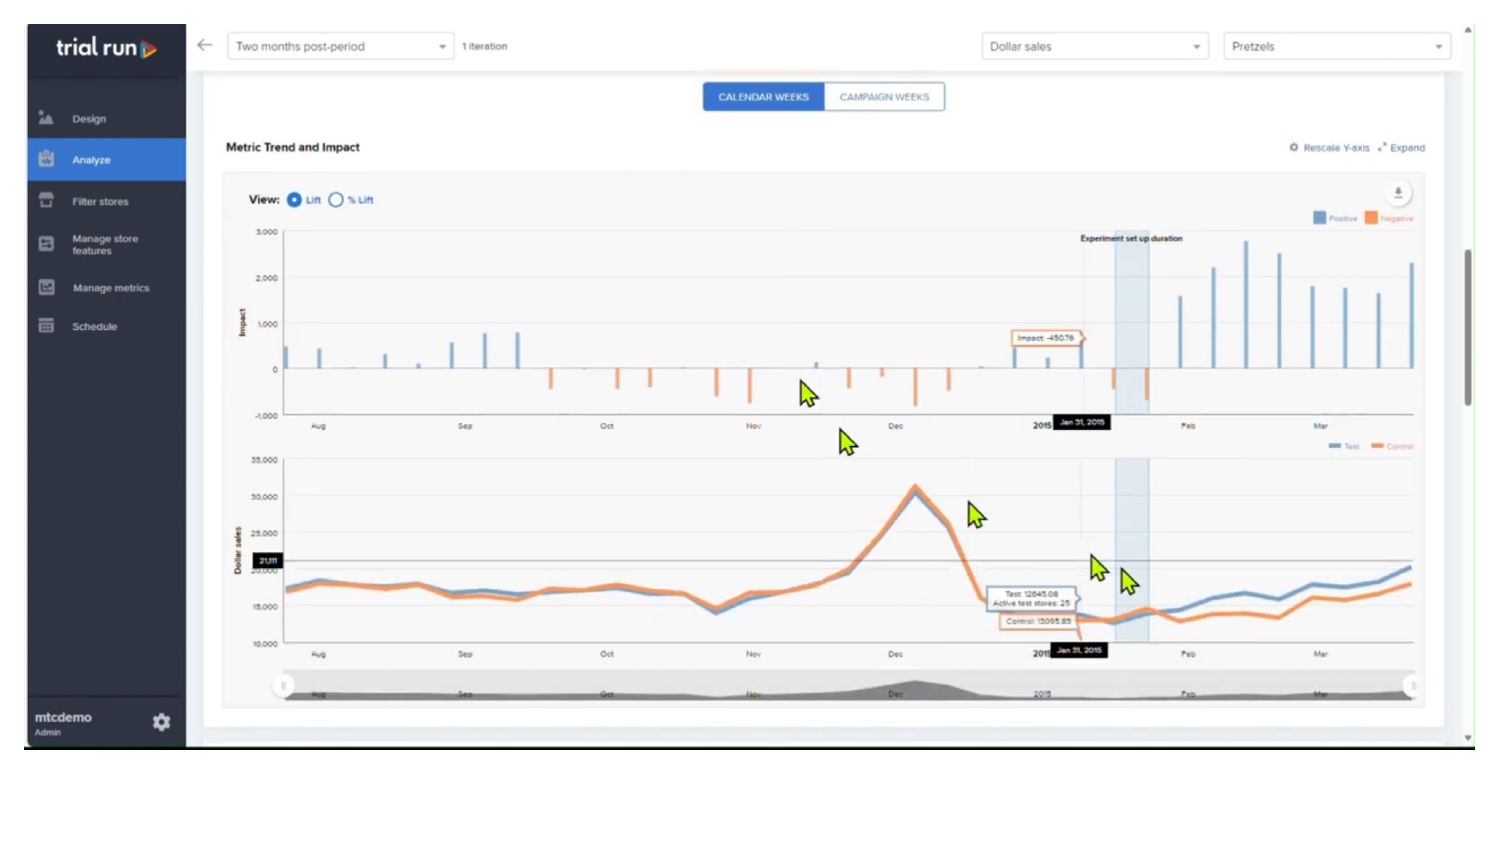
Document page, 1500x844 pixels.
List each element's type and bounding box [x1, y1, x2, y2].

picture [24, 24, 1476, 750]
